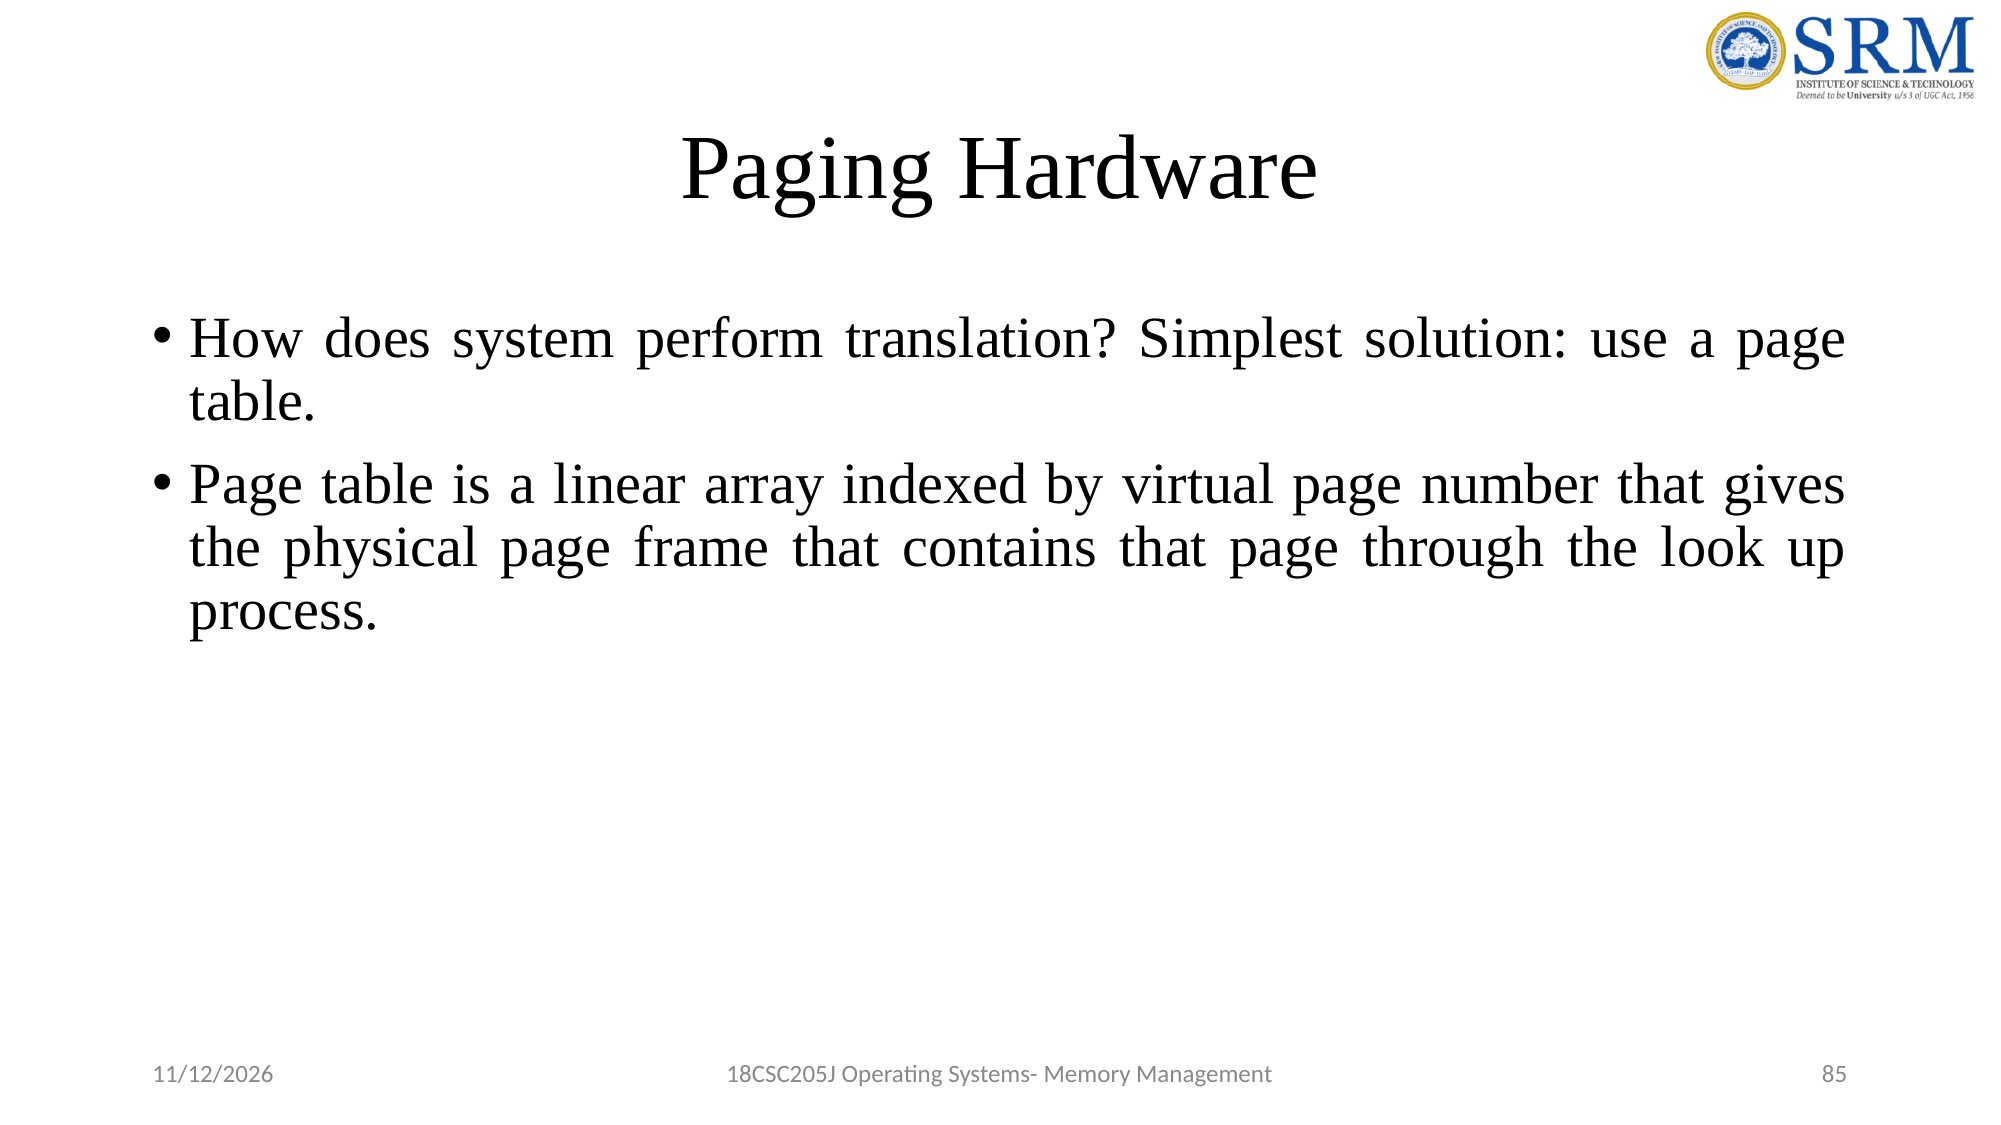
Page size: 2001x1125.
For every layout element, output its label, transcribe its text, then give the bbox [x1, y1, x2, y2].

footer 18CSC205J Operating Systems- Memory Management [662, 1042, 1338, 1103]
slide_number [137, 1042, 588, 1103]
title Paging Hardware [137, 59, 1863, 278]
list How does system perform translation? Simplest solution: use a page table. Page table is a linear array indexed by virtual page number that gives the physical page frame that contains that page through the look up process. [137, 299, 1863, 1014]
picture [1706, 12, 1974, 100]
slide_number 85 [1412, 1042, 1863, 1103]
